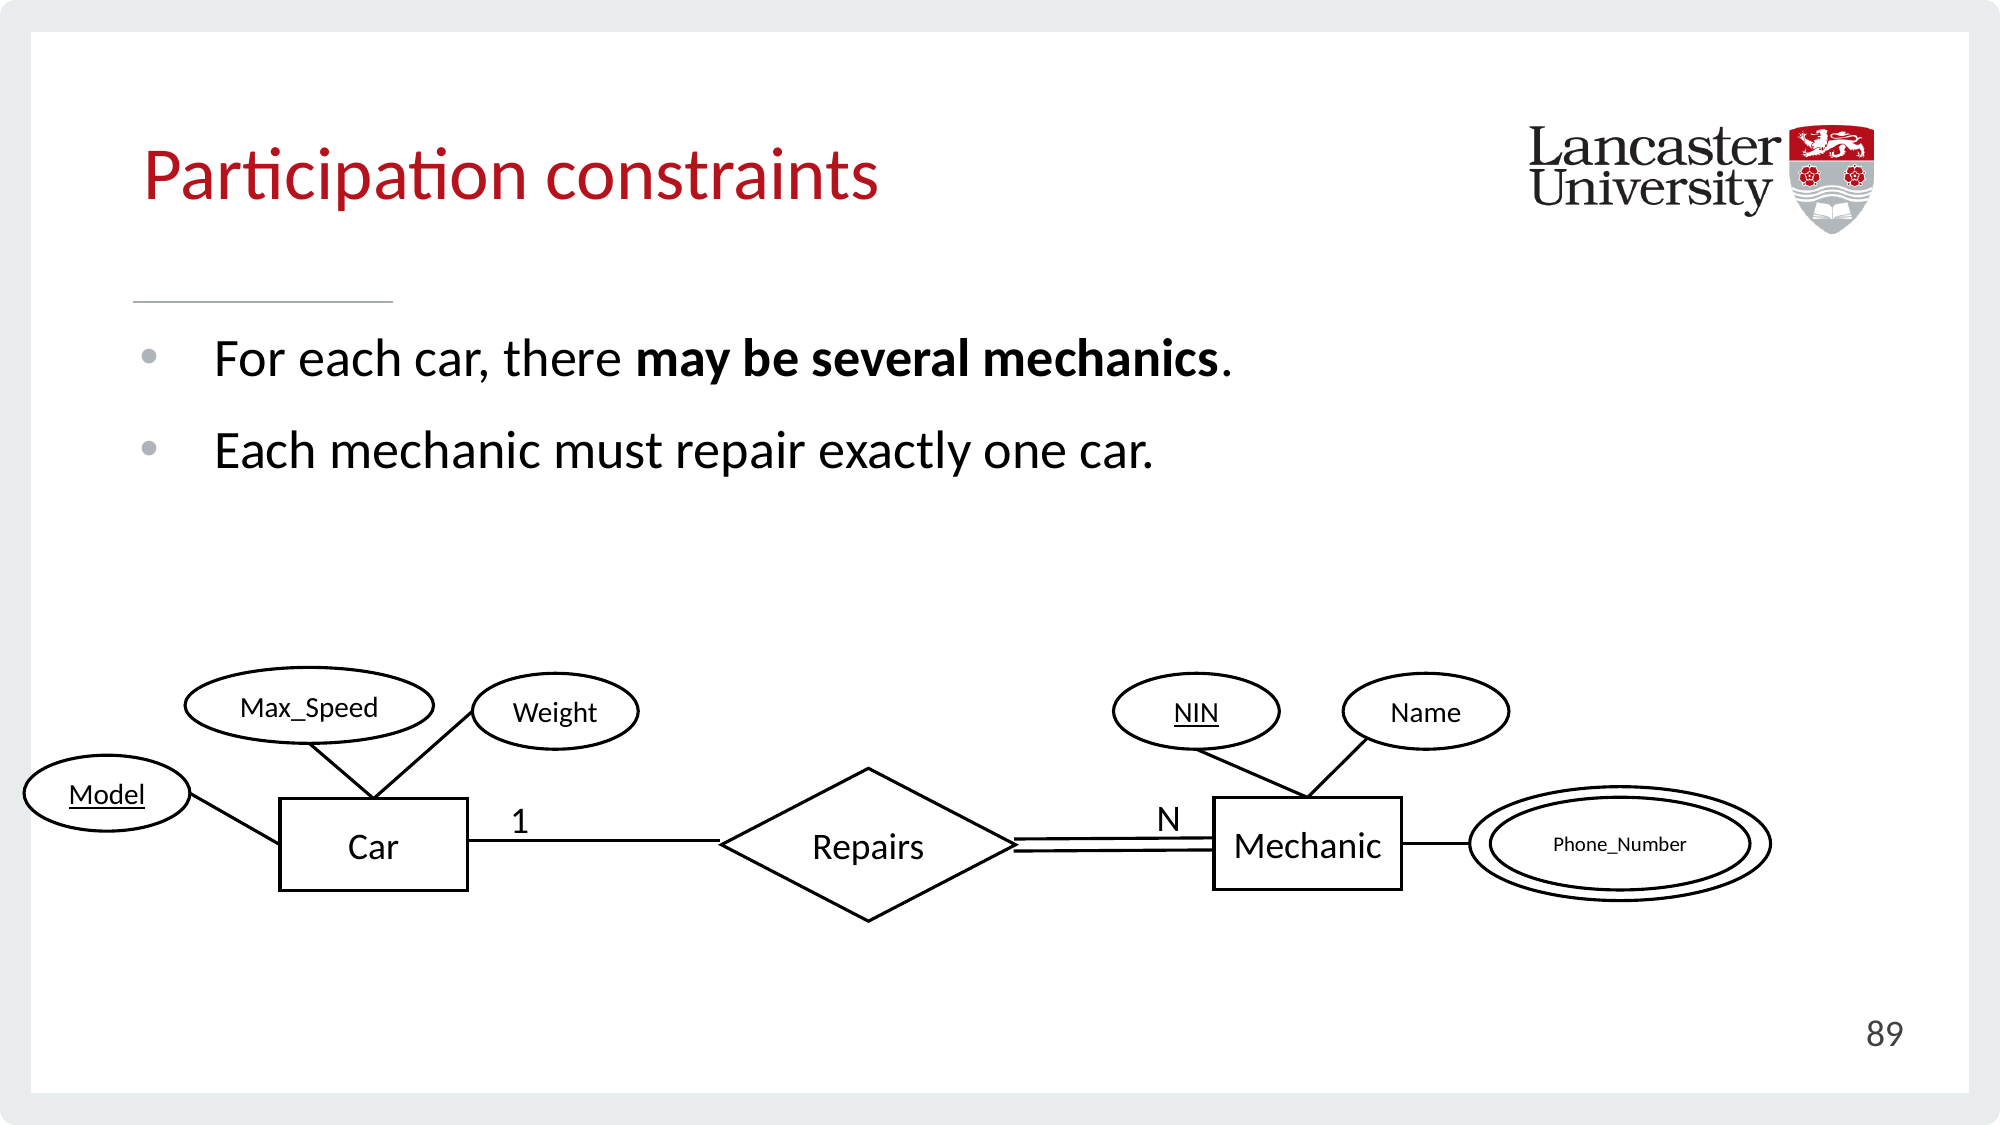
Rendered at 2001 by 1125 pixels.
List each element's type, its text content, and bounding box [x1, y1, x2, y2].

text_box NIN [1112, 672, 1281, 751]
text_box 1 [495, 788, 610, 840]
text_box Weight [471, 672, 640, 751]
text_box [1307, 738, 1368, 798]
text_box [189, 793, 280, 845]
text_box Repairs [719, 767, 1018, 923]
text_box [309, 743, 373, 799]
text_box Mechanic [1213, 796, 1402, 891]
slide_number 89 [1468, 1001, 1919, 1061]
text_box N [1141, 786, 1257, 847]
list For each car, there may be several mechanics. Each mechanic must repair exactly one car. [124, 322, 1723, 956]
text_box Name [1342, 672, 1511, 751]
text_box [1469, 786, 1771, 901]
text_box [373, 711, 473, 799]
text_box Max_Speed [183, 666, 435, 745]
text_box 1 [495, 841, 610, 849]
title Participation constraints [128, 78, 1448, 279]
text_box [1196, 749, 1307, 798]
text_box Car [279, 798, 468, 892]
text_box Model [22, 754, 191, 833]
